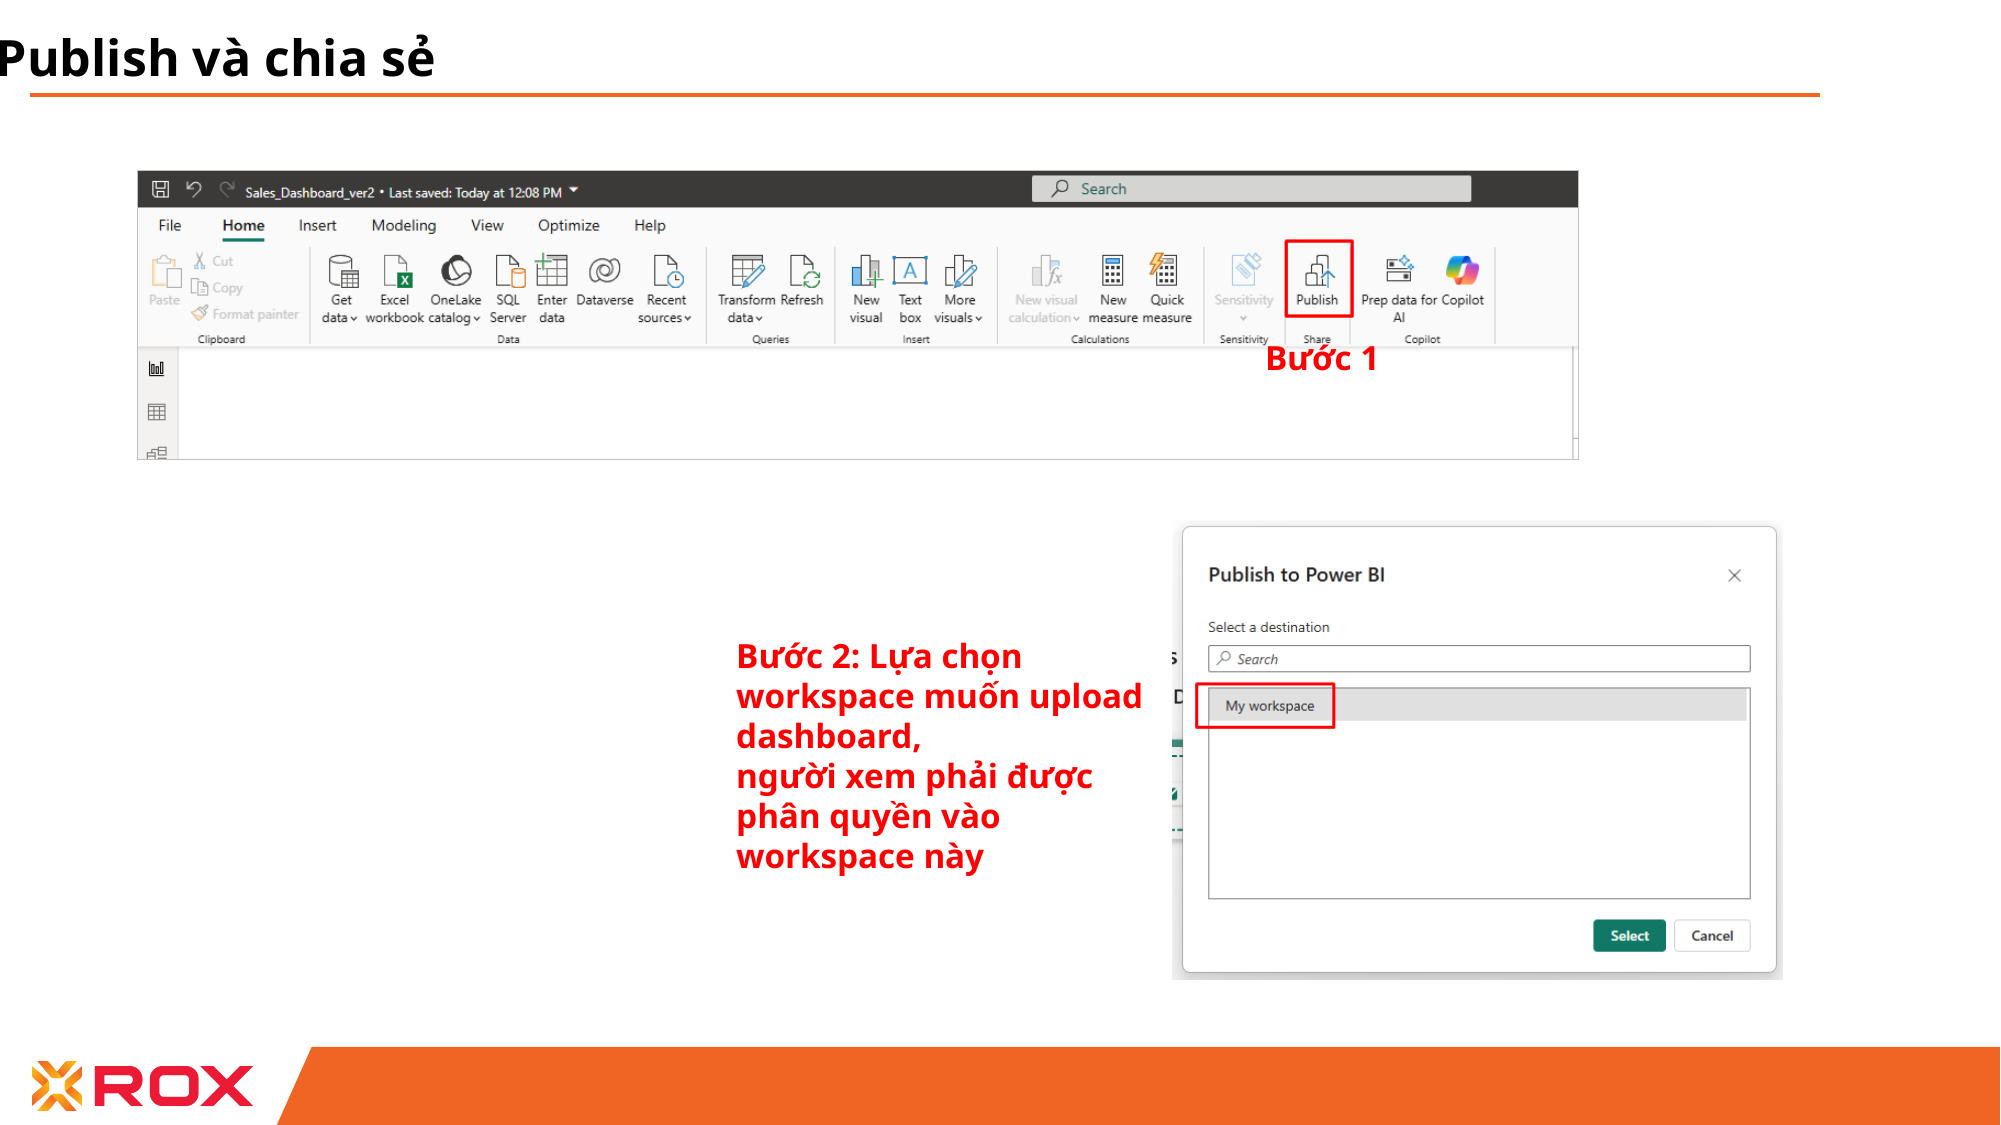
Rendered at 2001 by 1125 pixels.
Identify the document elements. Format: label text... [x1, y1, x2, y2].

picture [137, 170, 1580, 460]
text_box [275, 1045, 2000, 1125]
picture [16, 1051, 270, 1121]
text_box Publish và chia sẻ [0, 19, 451, 94]
text_box Bước 2: Lựa chọn workspace muốn upload dashboard, người xem phải được phân quyền vào workspace này [721, 628, 1171, 883]
picture [1171, 519, 1784, 981]
